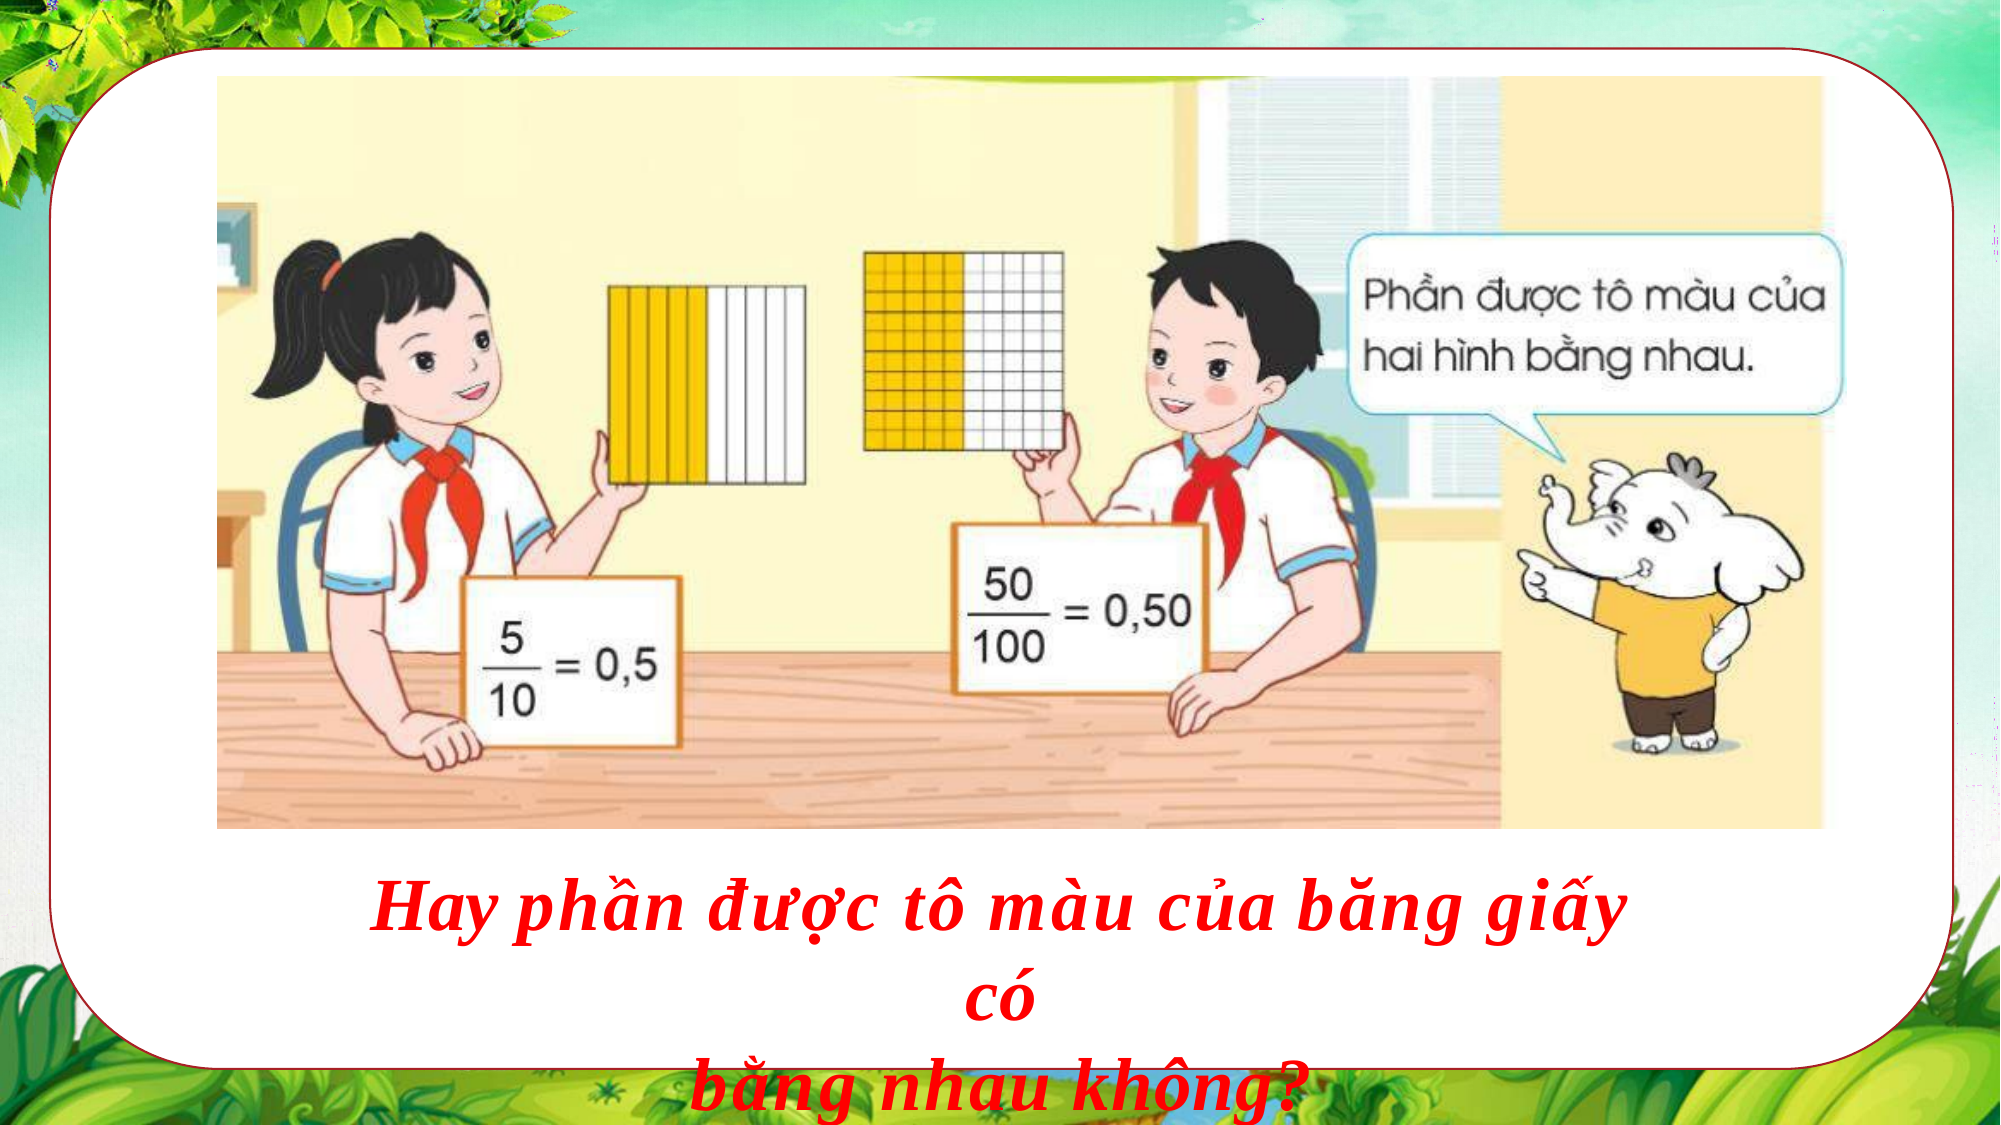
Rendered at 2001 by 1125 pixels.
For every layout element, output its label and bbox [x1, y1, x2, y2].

text_box [0, 0, 2000, 1125]
